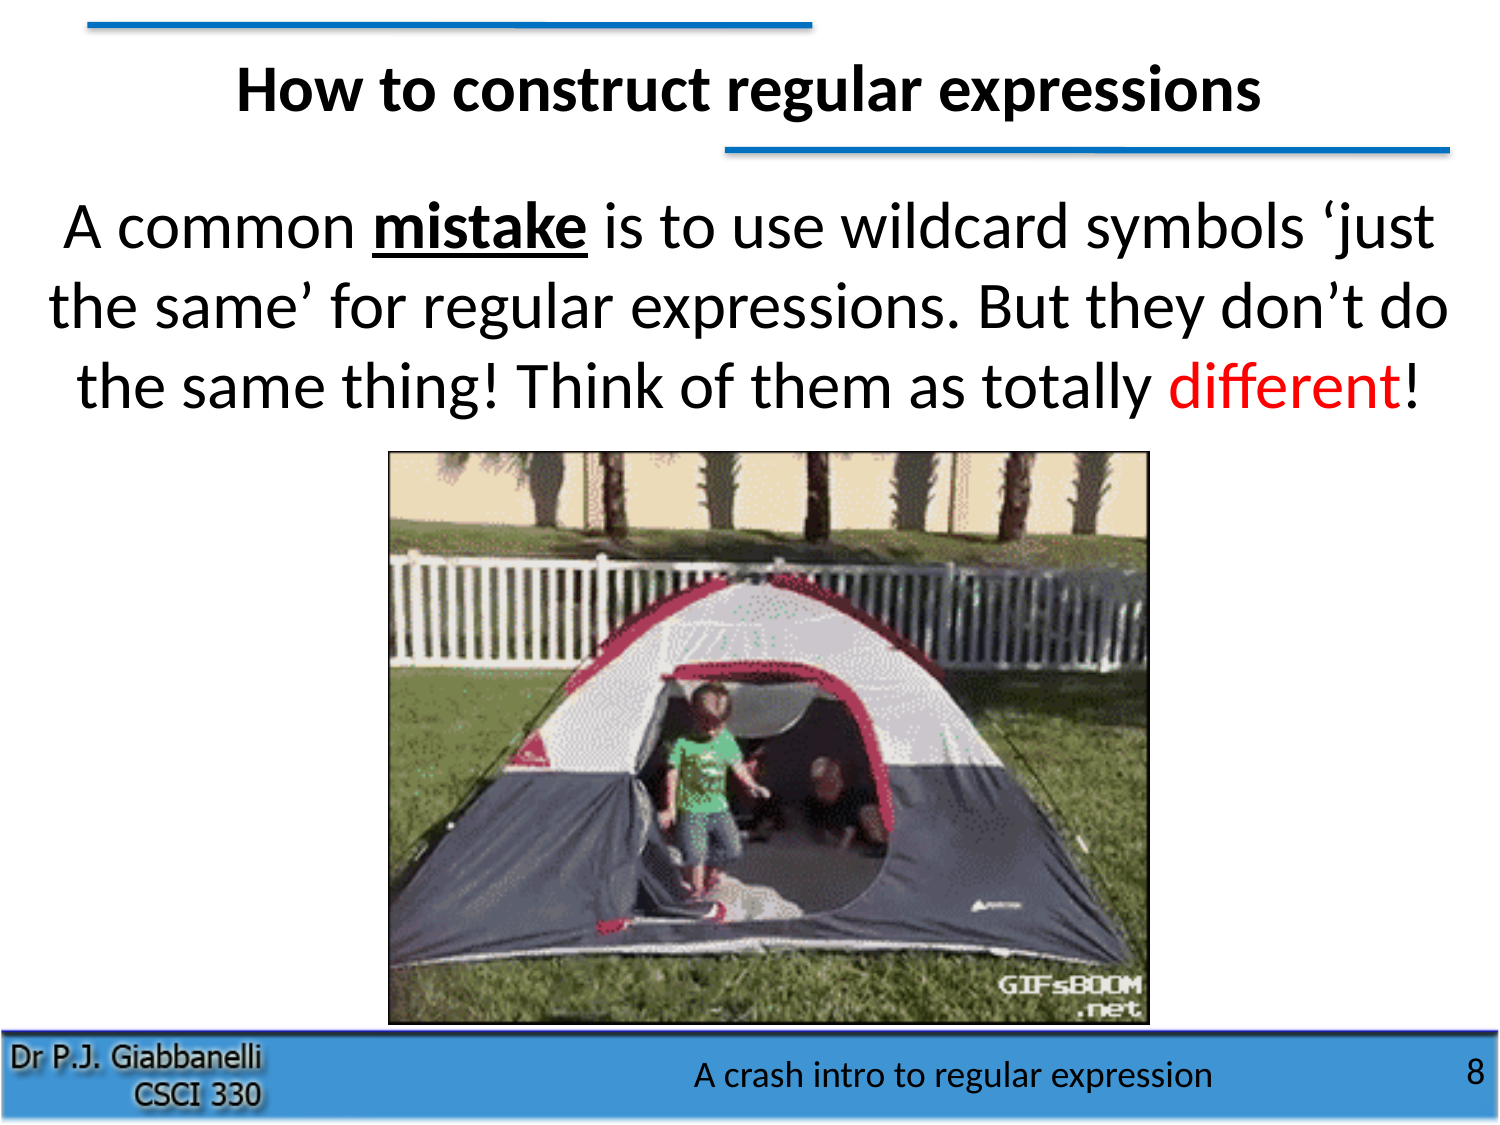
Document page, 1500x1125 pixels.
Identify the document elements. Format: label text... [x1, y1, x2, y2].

text_box How to construct regular expressions [0, 37, 1500, 133]
text_box A common mistake is to use wildcard symbols ‘just the same’ for regular expressions. But they don’t do the same thing! Think of them as totally different! [0, 174, 1500, 430]
picture [0, 451, 1500, 1125]
